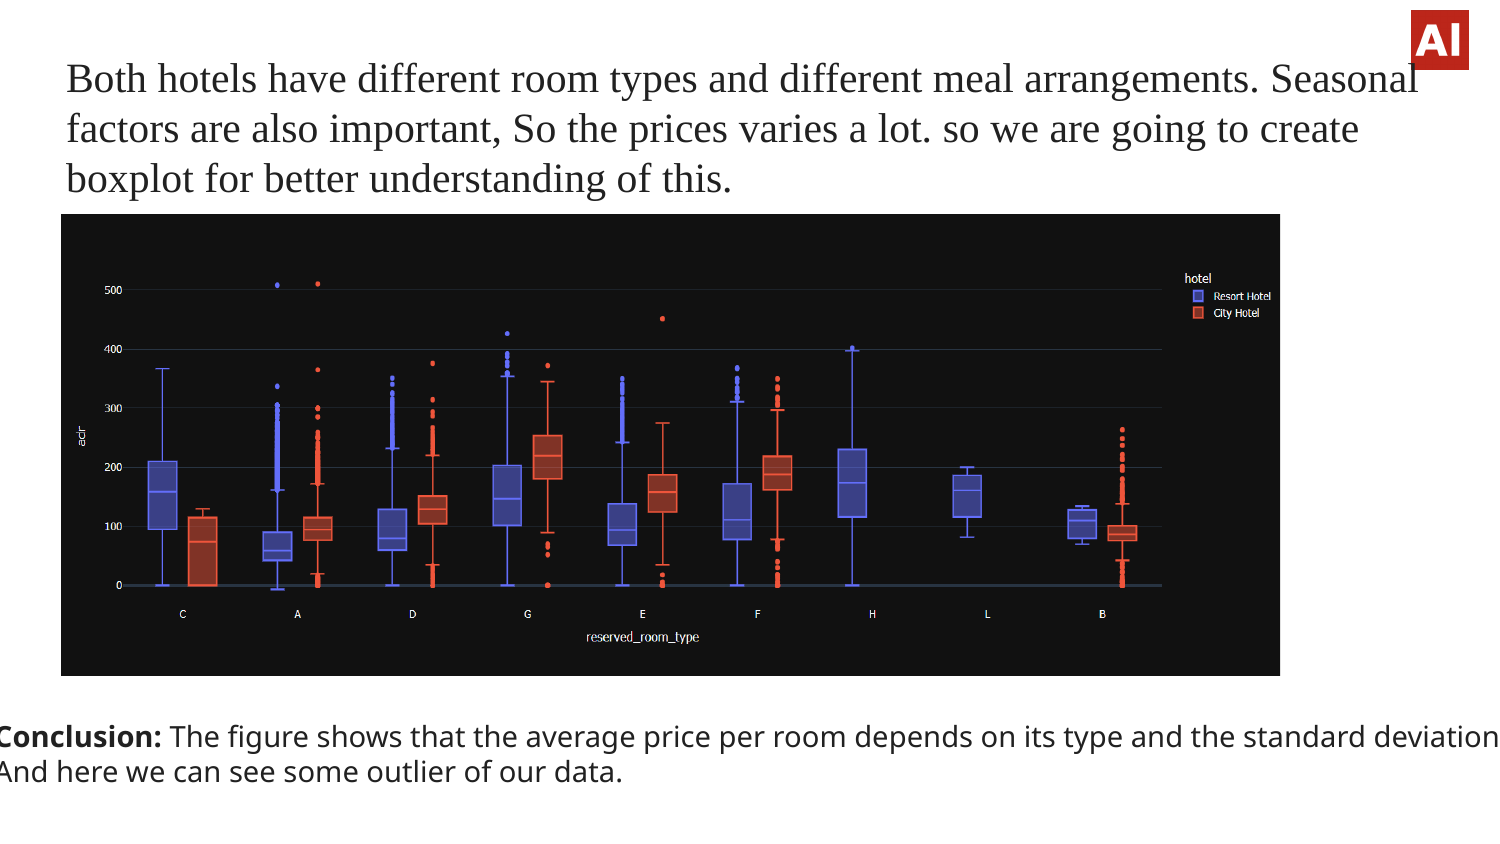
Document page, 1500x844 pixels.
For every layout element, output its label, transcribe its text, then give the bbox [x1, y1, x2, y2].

picture [60, 211, 1281, 676]
picture [1411, 10, 1469, 70]
list [51, 189, 1449, 710]
title Both hotels have different room types and different meal arrangements. Seasonal factors are also important, So the prices varies a lot. so we are going to create boxplot for better understanding of this. [51, 35, 1449, 130]
text_box Conclusion: The figure shows that the average price per room depends on its type and the standard deviation. And here we can see some outlier of our data. [0, 710, 1500, 796]
